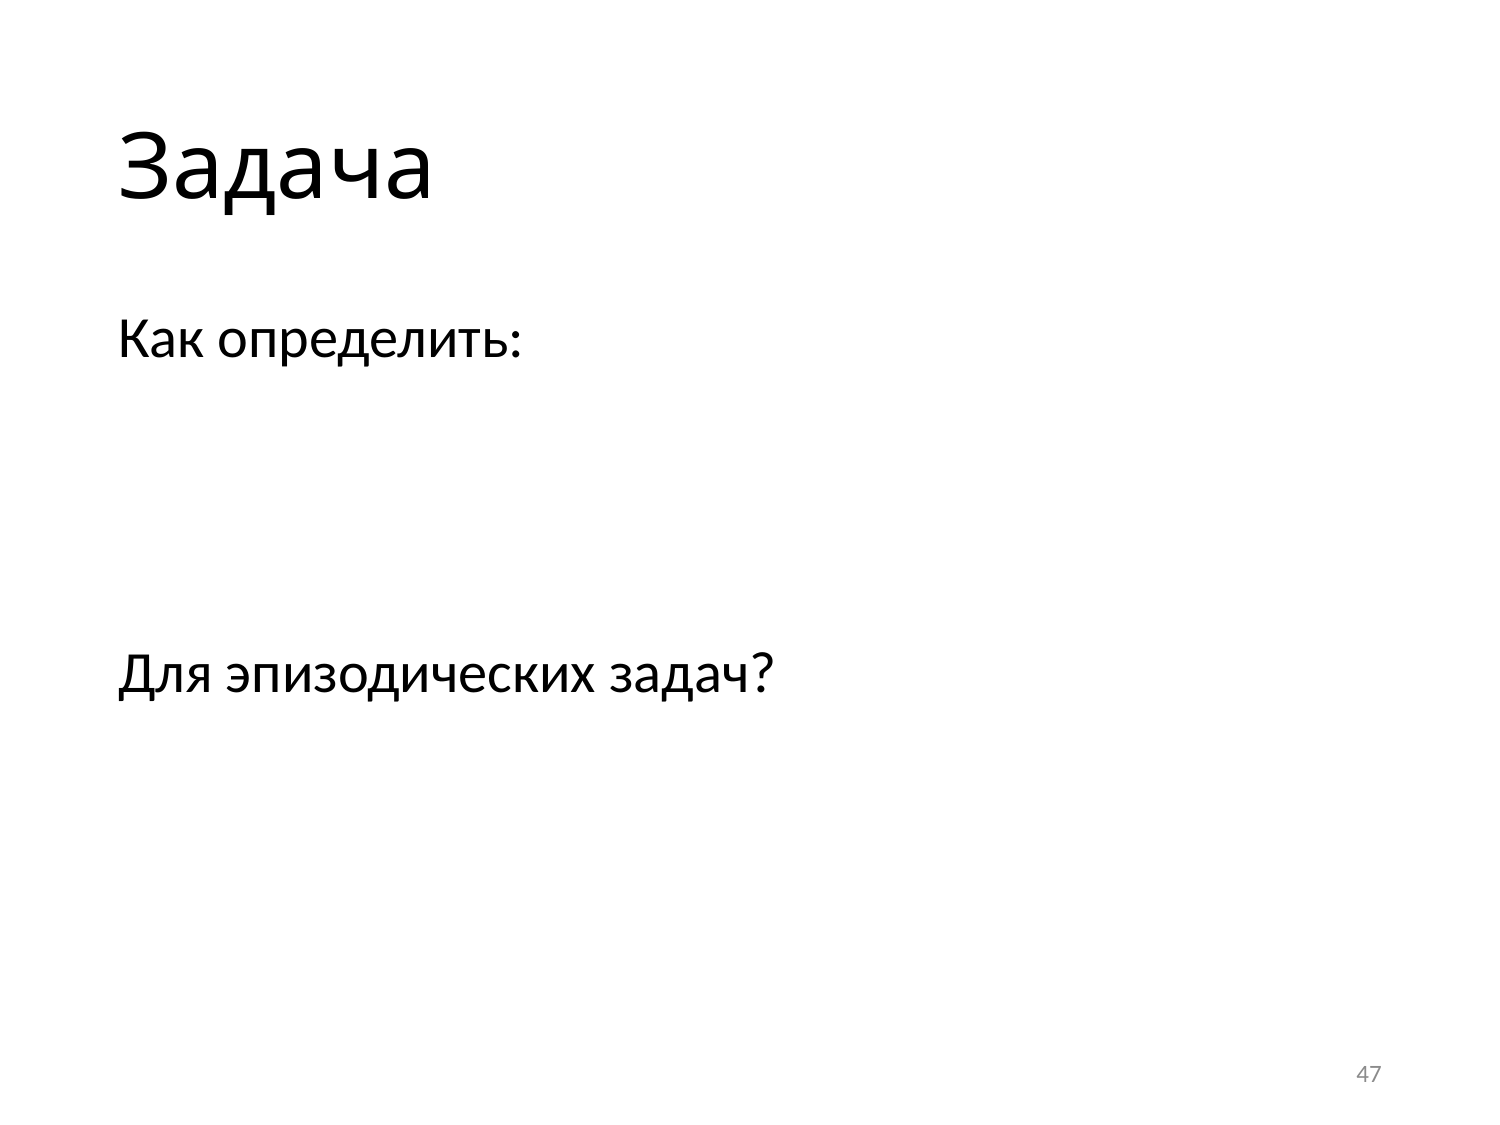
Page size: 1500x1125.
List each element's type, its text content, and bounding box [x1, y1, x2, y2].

title Задача [103, 59, 1397, 278]
slide_number 47 [1059, 1042, 1397, 1103]
